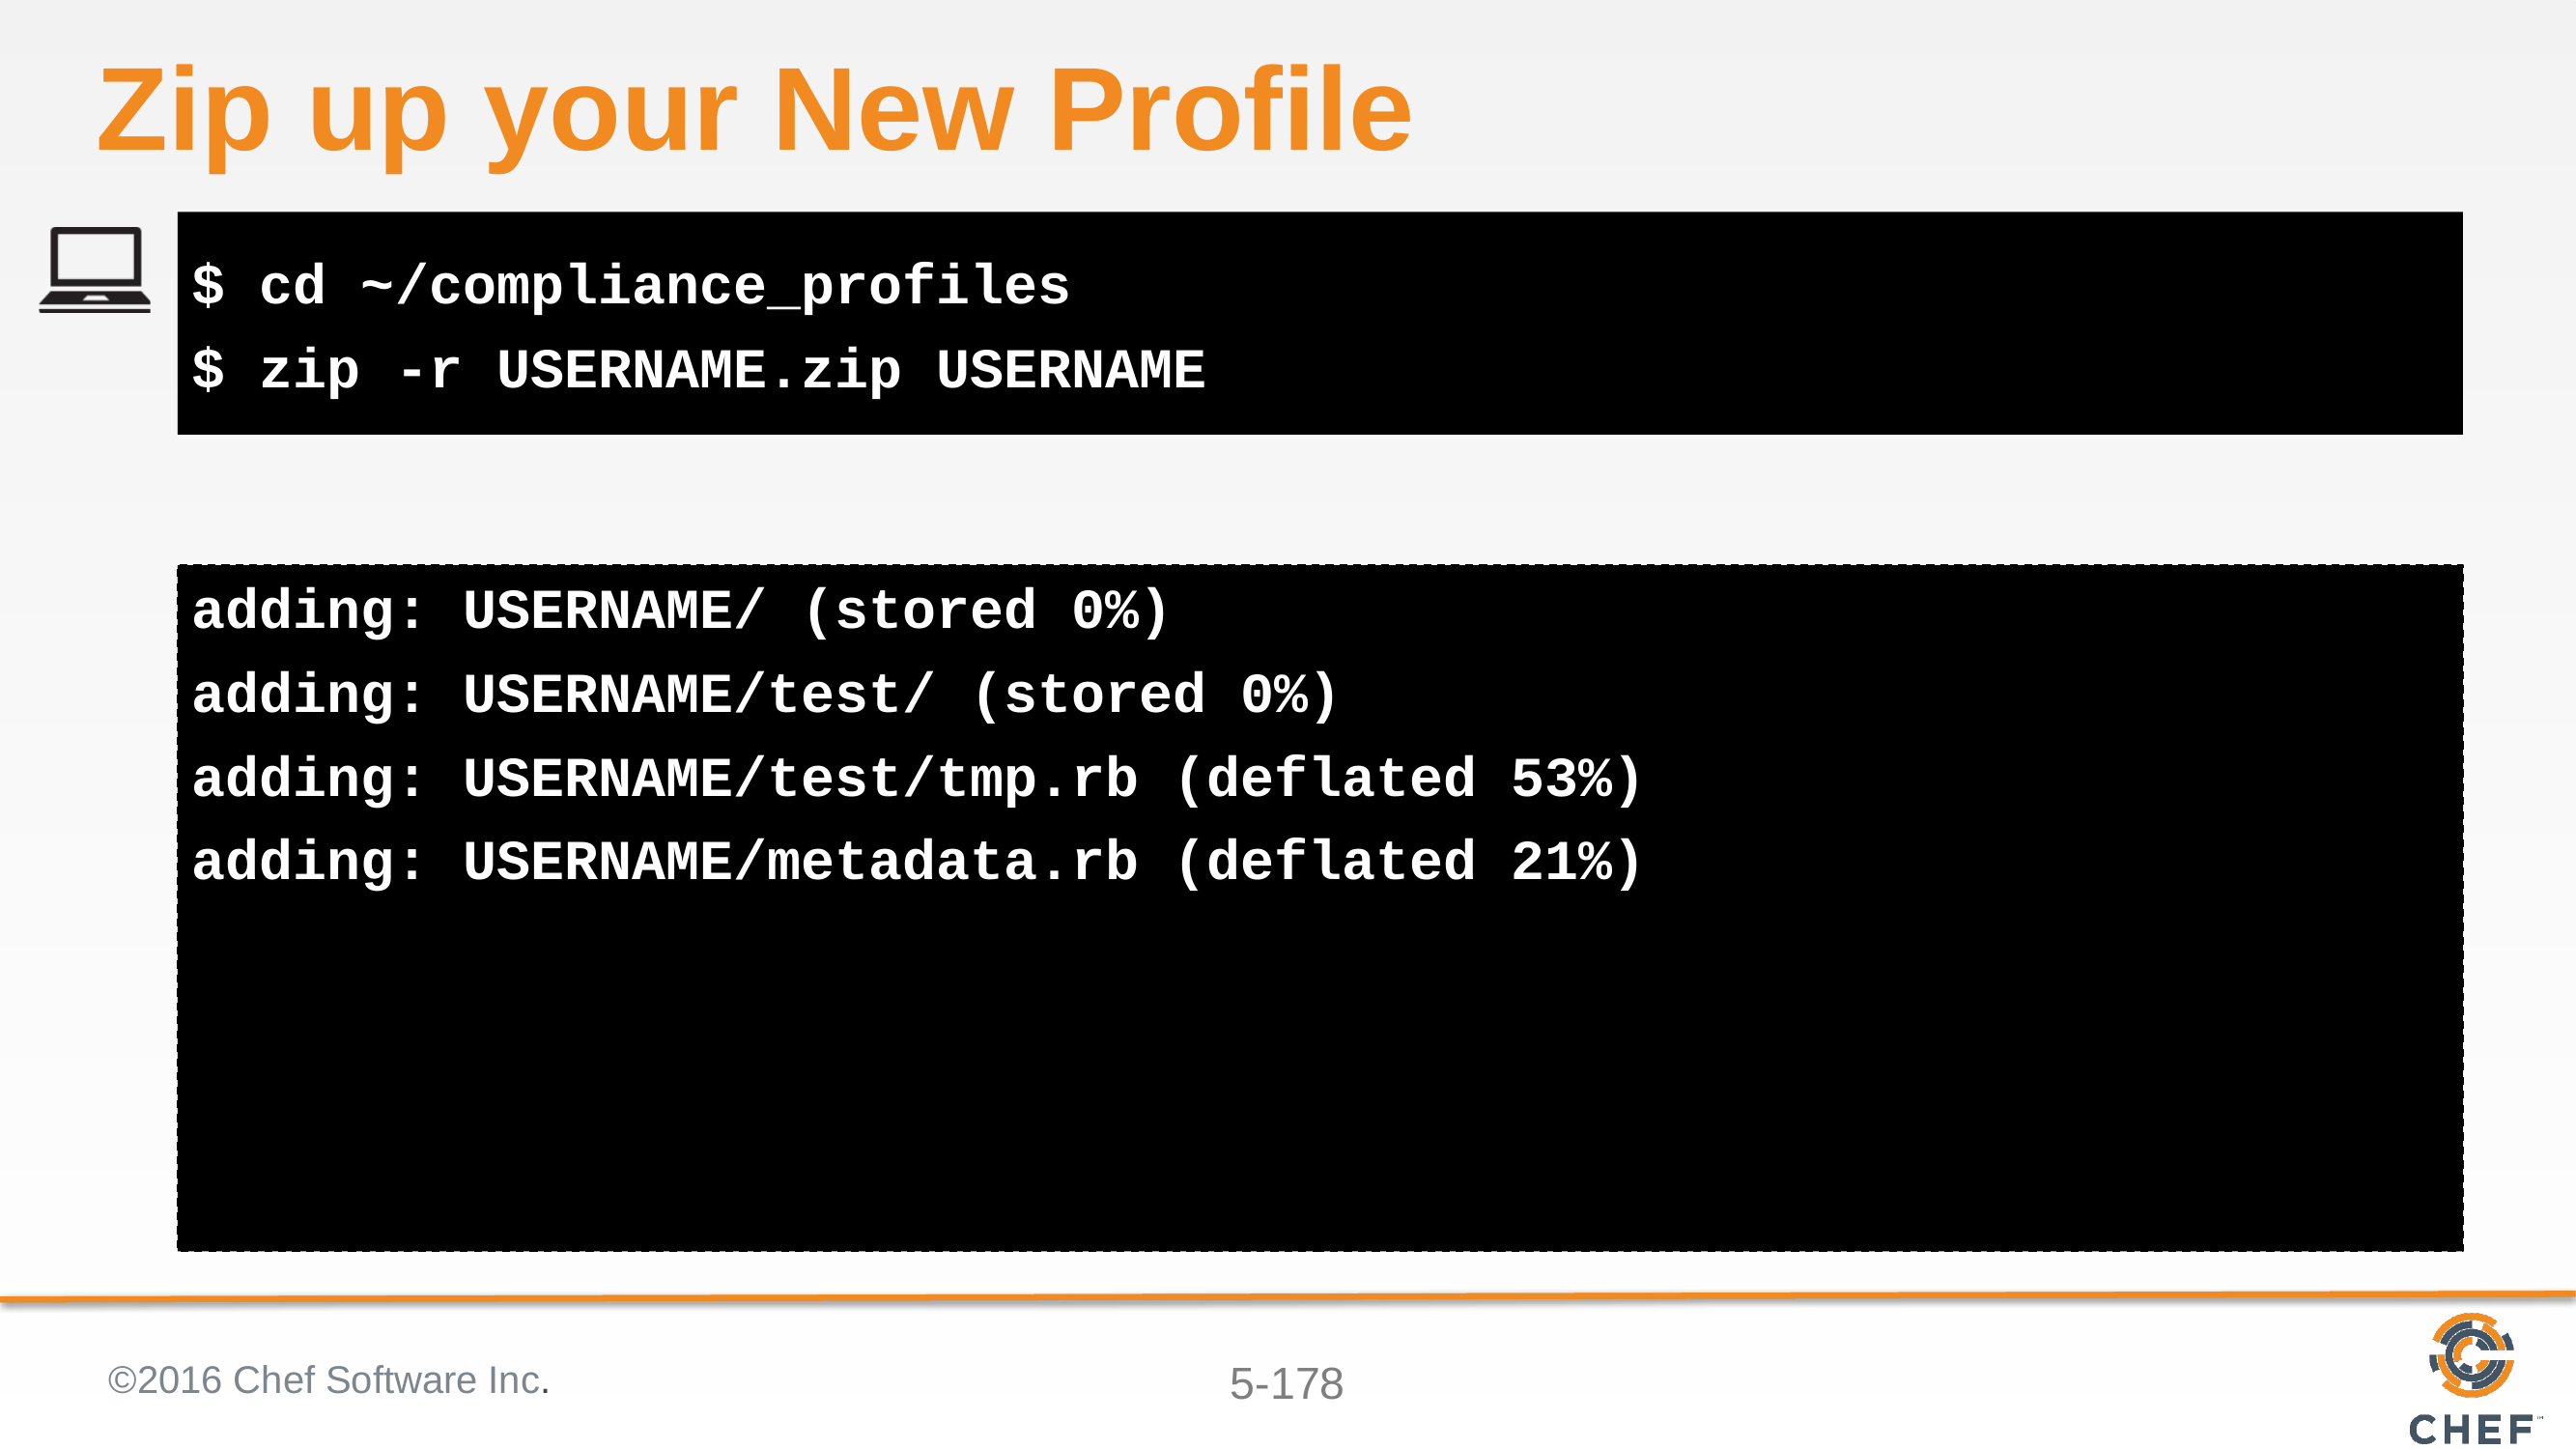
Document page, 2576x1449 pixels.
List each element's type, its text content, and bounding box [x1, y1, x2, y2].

title Zip up your New Profile [96, 48, 2463, 180]
picture [2399, 1297, 2551, 1449]
list adding: USERNAME/ (stored 0%) adding: USERNAME/test/ (stored 0%) adding: USERNAME/test/tmp.rb (deflated 53%) adding: USERNAME/metadata.rb (deflated 21%) [177, 564, 2464, 1252]
list $ cd ~/compliance_profiles $ zip -r USERNAME.zip USERNAME [177, 212, 2463, 435]
